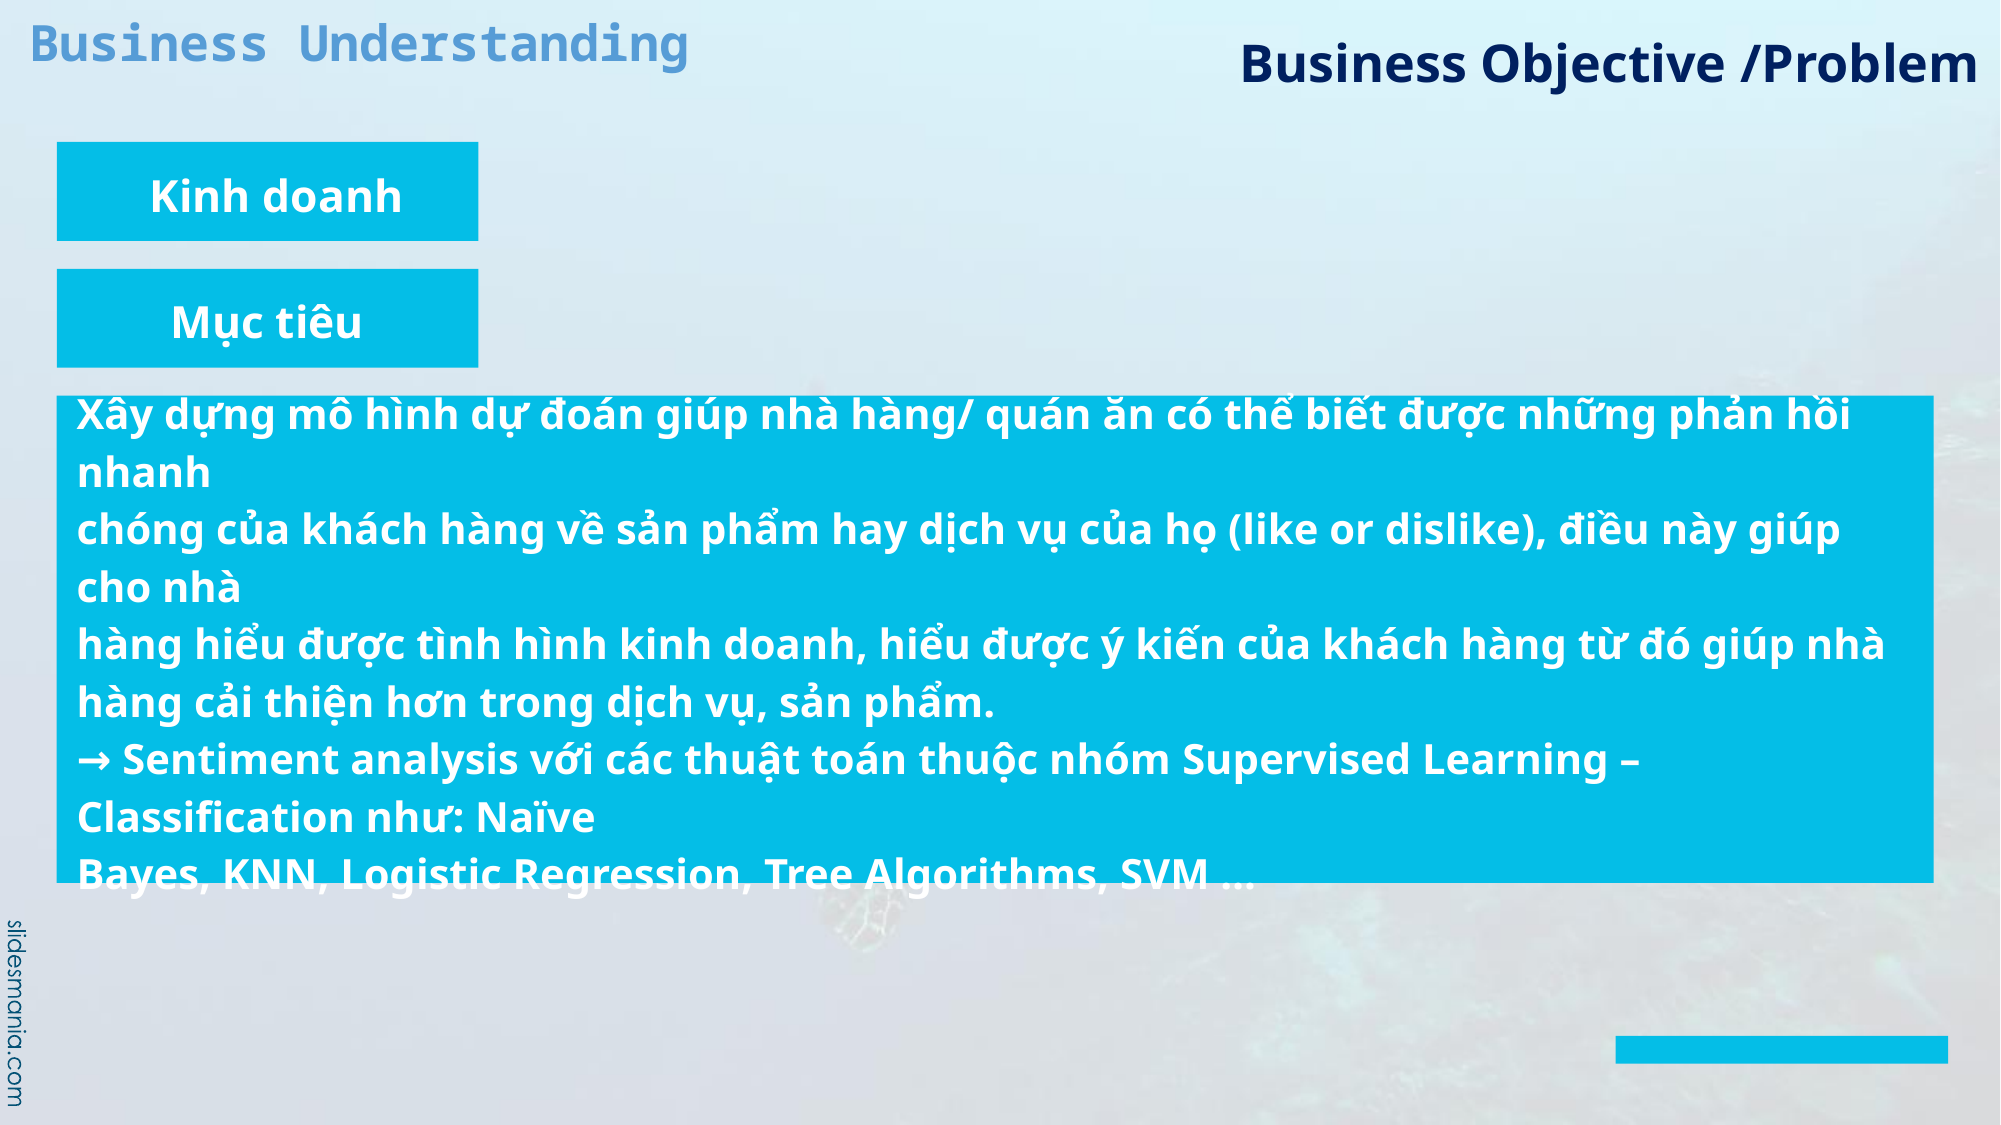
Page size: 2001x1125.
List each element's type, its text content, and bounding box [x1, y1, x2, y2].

picture [0, 0, 2001, 1125]
text_box Mục tiêu [56, 268, 479, 368]
text_box Xây dựng mô hình dự đoán giúp nhà hàng/ quán ăn có thể biết được những phản hồi nhanh chóng của khách hàng về sản phẩm hay dịch vụ của họ (like or dislike), điều này giúp cho nhà hàng hiểu được tình hình kinh doanh, hiểu được ý kiến của khách hàng từ đó giúp nhà hàng cải thiện hơn trong dịch vụ, sản phẩm. → Sentiment analysis với các thuật toán thuộc nhóm Supervised Learning – Classification như: Naïve Bayes, KNN, Logistic Regression, Tree Algorithms, SVM … [56, 395, 1934, 883]
text_box Kinh doanh [56, 141, 479, 241]
text_box Business Understanding [9, 0, 1698, 123]
text_box Business Objective /Problem [871, 10, 2000, 142]
